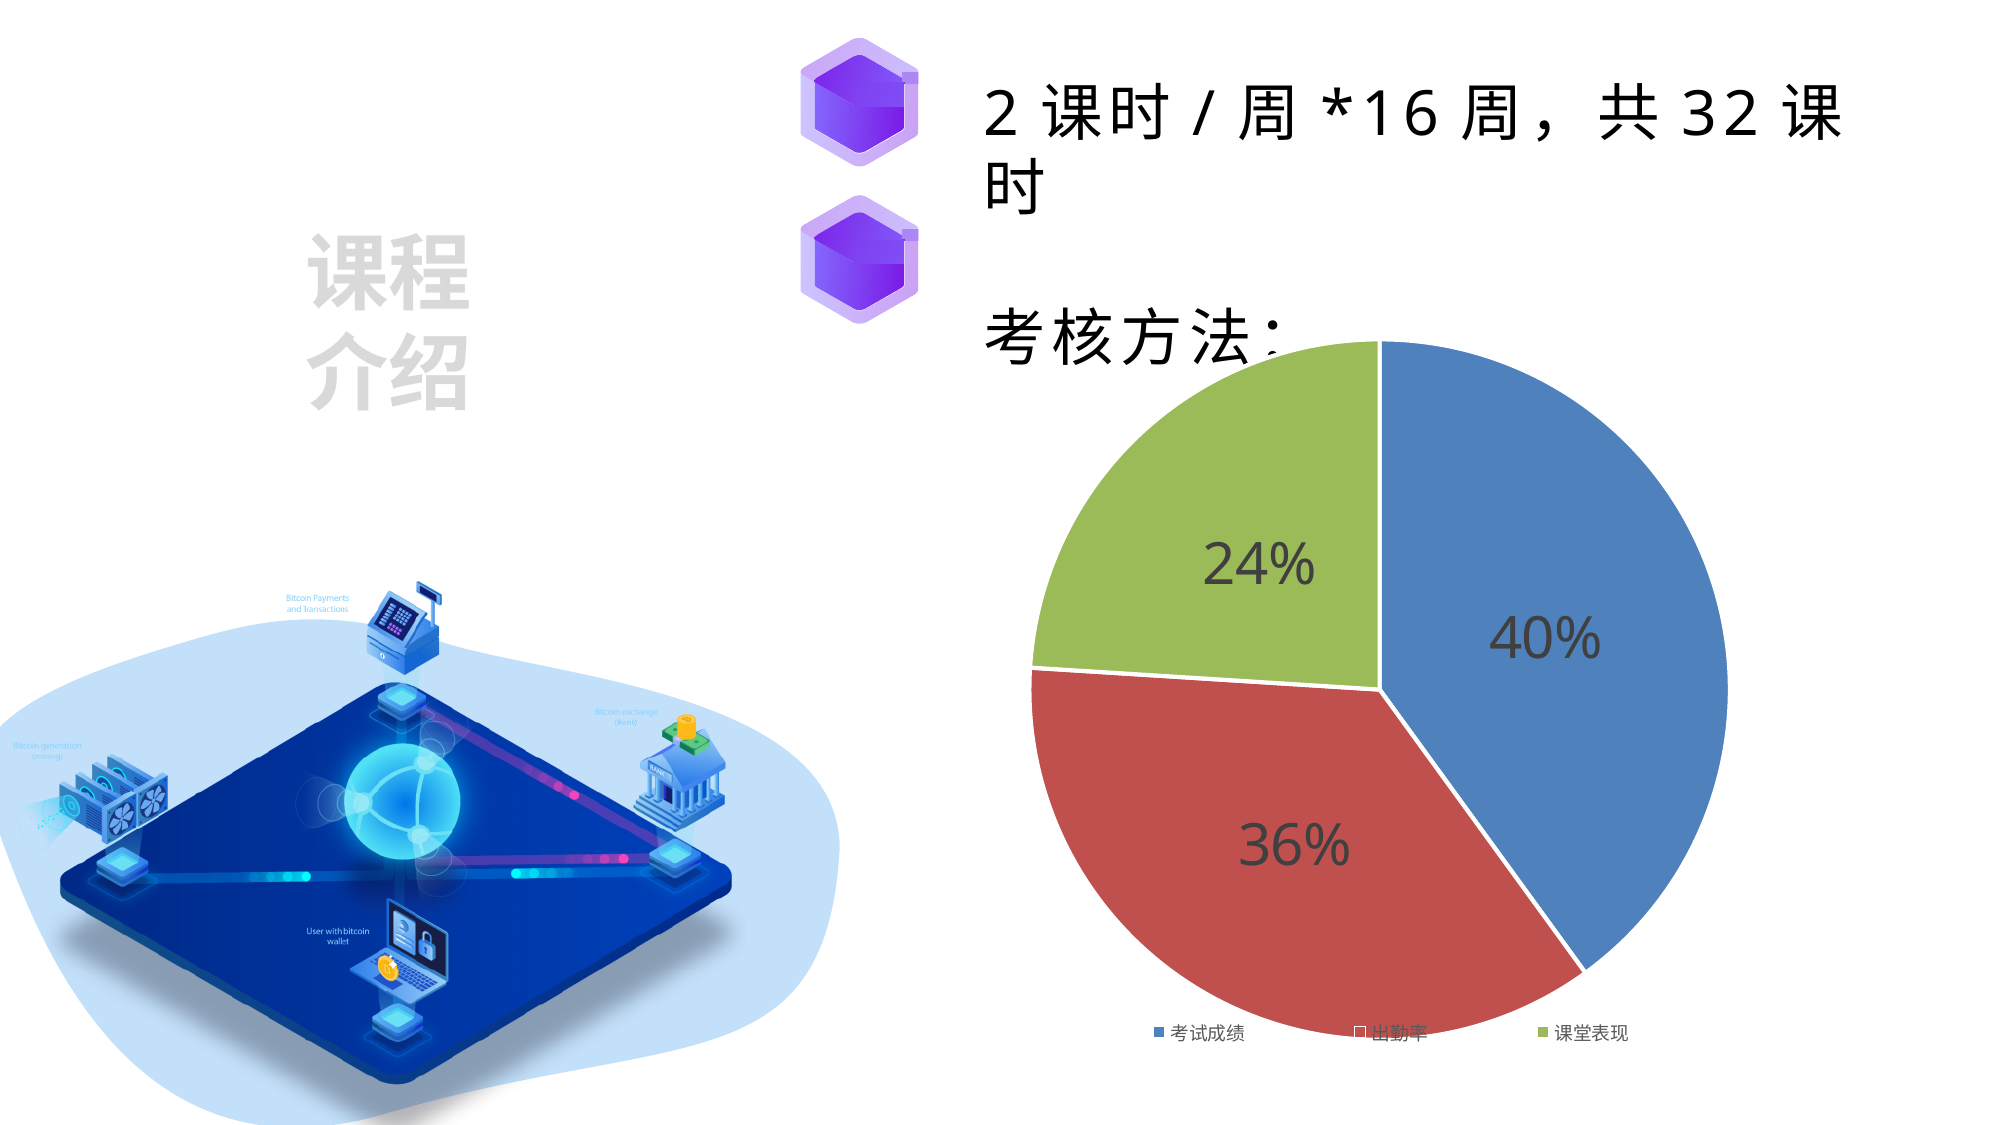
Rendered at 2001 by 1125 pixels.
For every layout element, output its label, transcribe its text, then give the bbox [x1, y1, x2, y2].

picture [12, 581, 746, 1125]
text_box 课程 介绍 [0, 212, 850, 428]
picture [800, 37, 919, 167]
chart [858, 323, 1901, 1105]
picture [800, 195, 919, 324]
text_box [746, 724, 841, 1028]
text_box [0, 714, 12, 871]
text_box 2课时/周*16周，共32课时 考核方法： [968, 65, 1869, 323]
